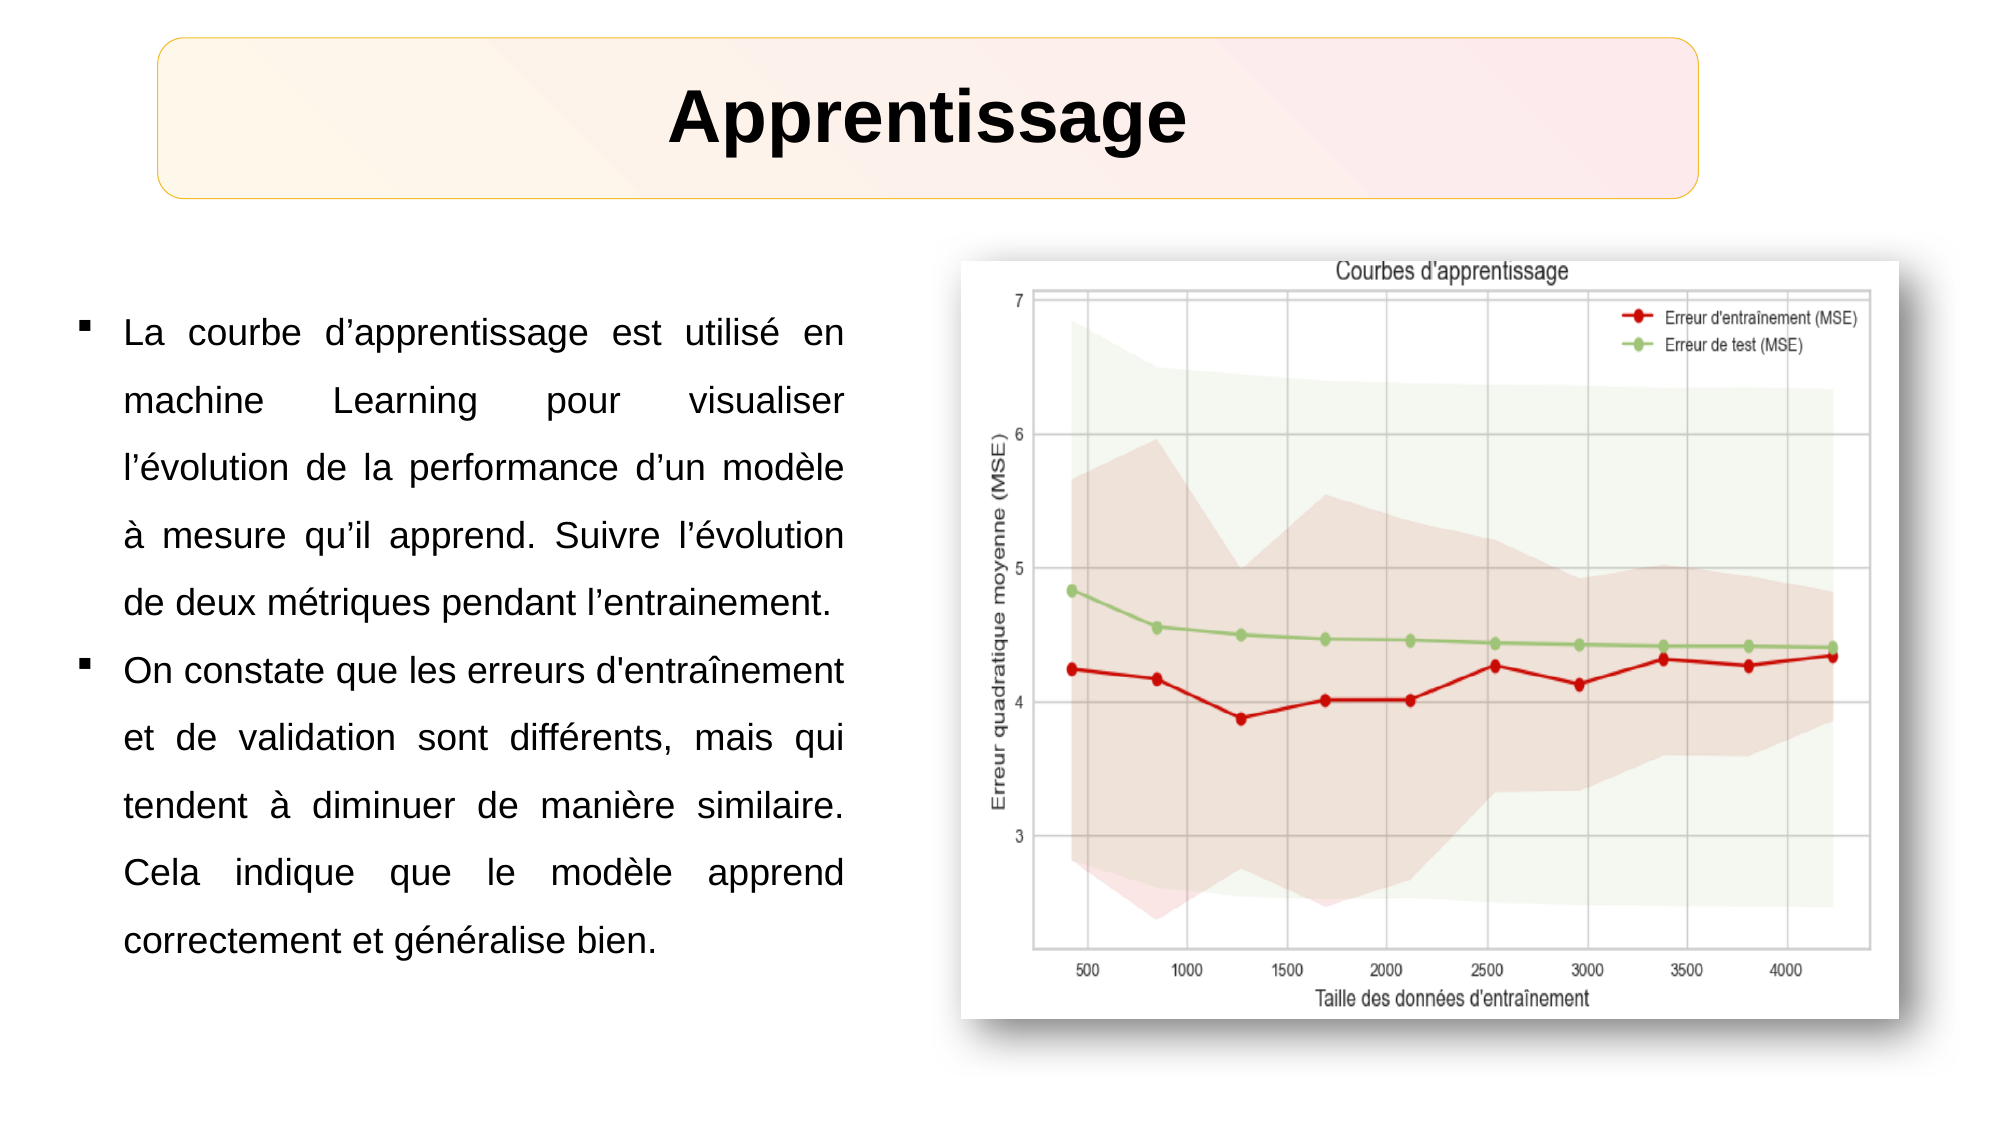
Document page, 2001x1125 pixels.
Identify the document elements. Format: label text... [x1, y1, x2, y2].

text_box La courbe d’apprentissage est utilisé en machine Learning pour visualiser l’évolution de la performance d’un modèle à mesure qu’il apprend. Suivre l’évolution de deux métriques pendant l’entrainement. On constate que les erreurs d'entraînement et de validation sont différents, mais qui tendent à diminuer de manière similaire. Cela indique que le modèle apprend correctement et généralise bien. [61, 278, 860, 969]
text_box Apprentissage [156, 36, 1700, 200]
picture [961, 261, 1899, 1019]
